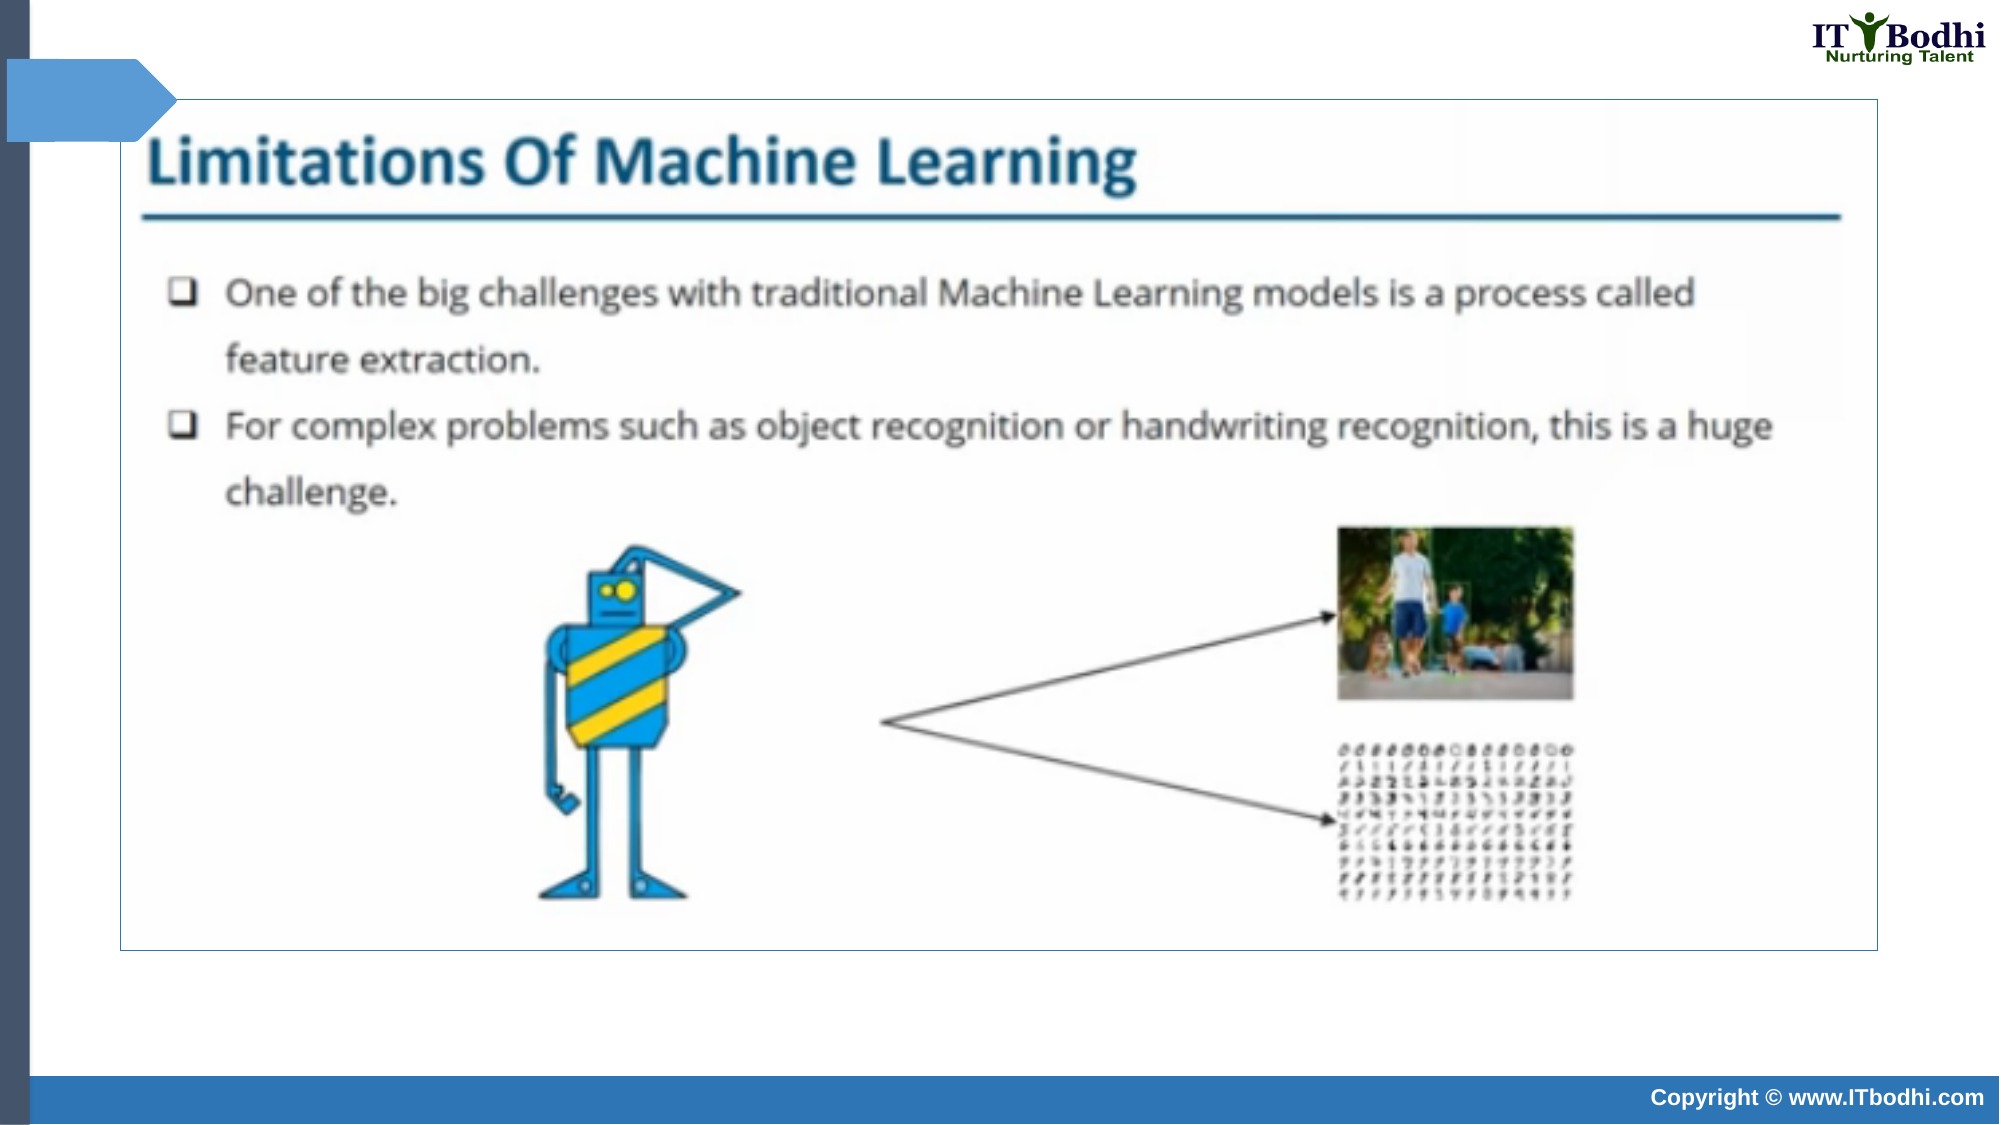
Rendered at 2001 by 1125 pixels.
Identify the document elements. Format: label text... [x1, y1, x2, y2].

text_box Copyright © www.ITbodhi.com [34, 1074, 2000, 1125]
picture [1806, 8, 1991, 71]
text_box [0, 0, 30, 1125]
text_box [4, 56, 179, 144]
picture [121, 100, 1877, 951]
